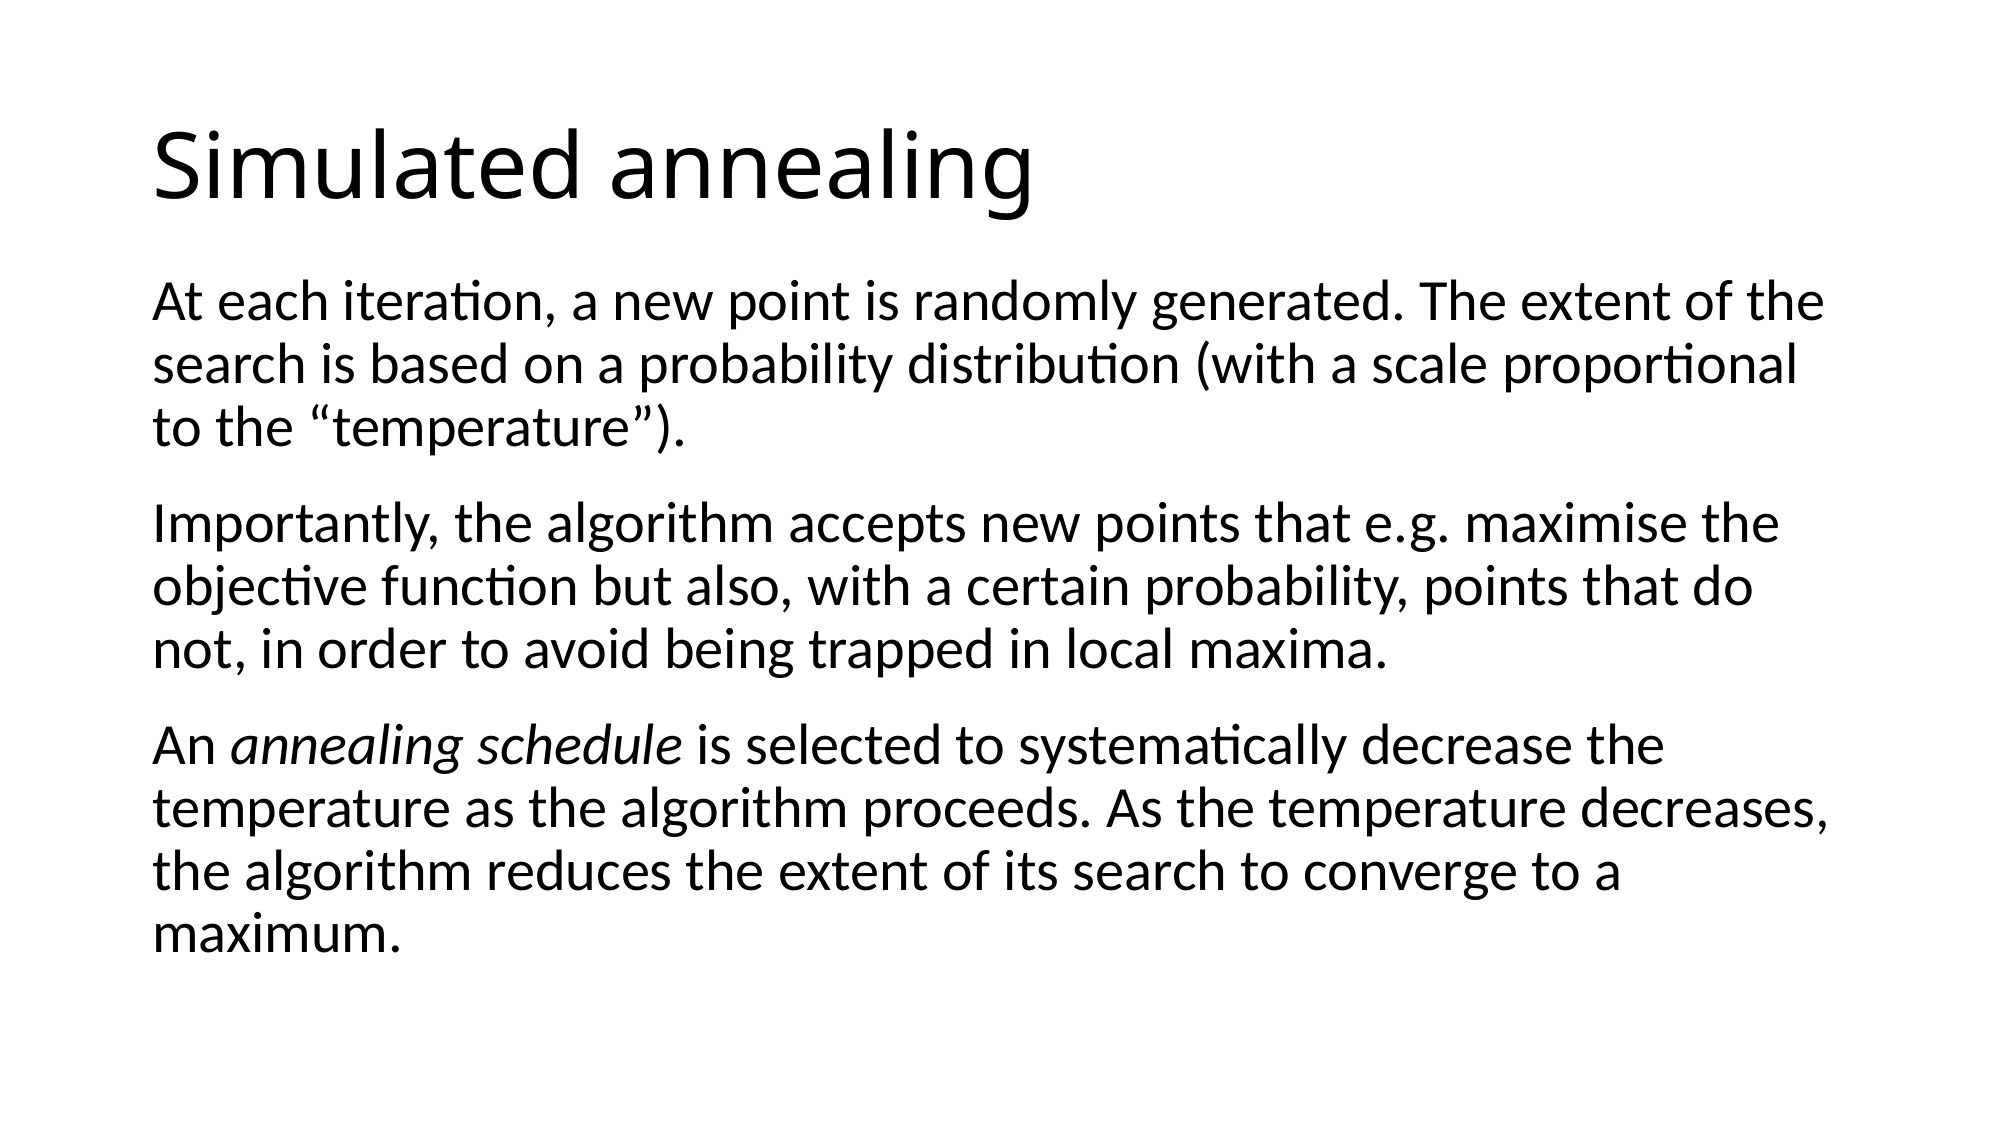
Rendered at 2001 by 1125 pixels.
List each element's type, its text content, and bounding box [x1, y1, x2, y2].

title Simulated annealing [137, 59, 1863, 262]
list At each iteration, a new point is randomly generated. The extent of the search is based on a probability distribution (with a scale proportional to the “temperature”). Importantly, the algorithm accepts new points that e.g. maximise the objective function but also, with a certain probability, points that do not, in order to avoid being trapped in local maxima. An annealing schedule is selected to systematically decrease the temperature as the algorithm proceeds. As the temperature decreases, the algorithm reduces the extent of its search to converge to a maximum. [137, 262, 1863, 1017]
